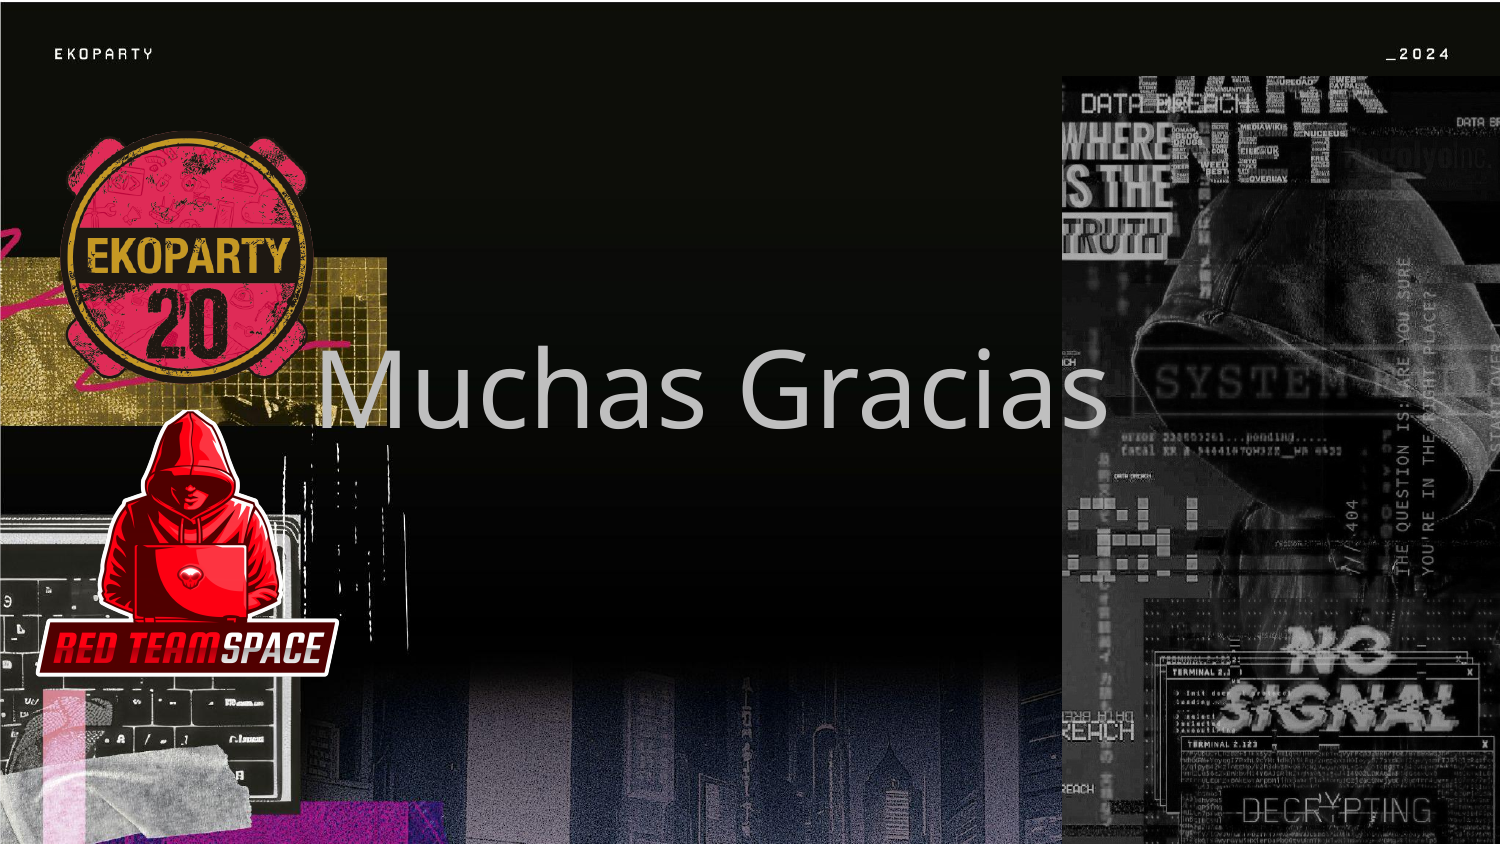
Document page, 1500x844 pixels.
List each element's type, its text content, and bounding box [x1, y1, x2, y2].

title Muchas Gracias [172, 122, 1251, 465]
picture [0, 0, 1500, 844]
